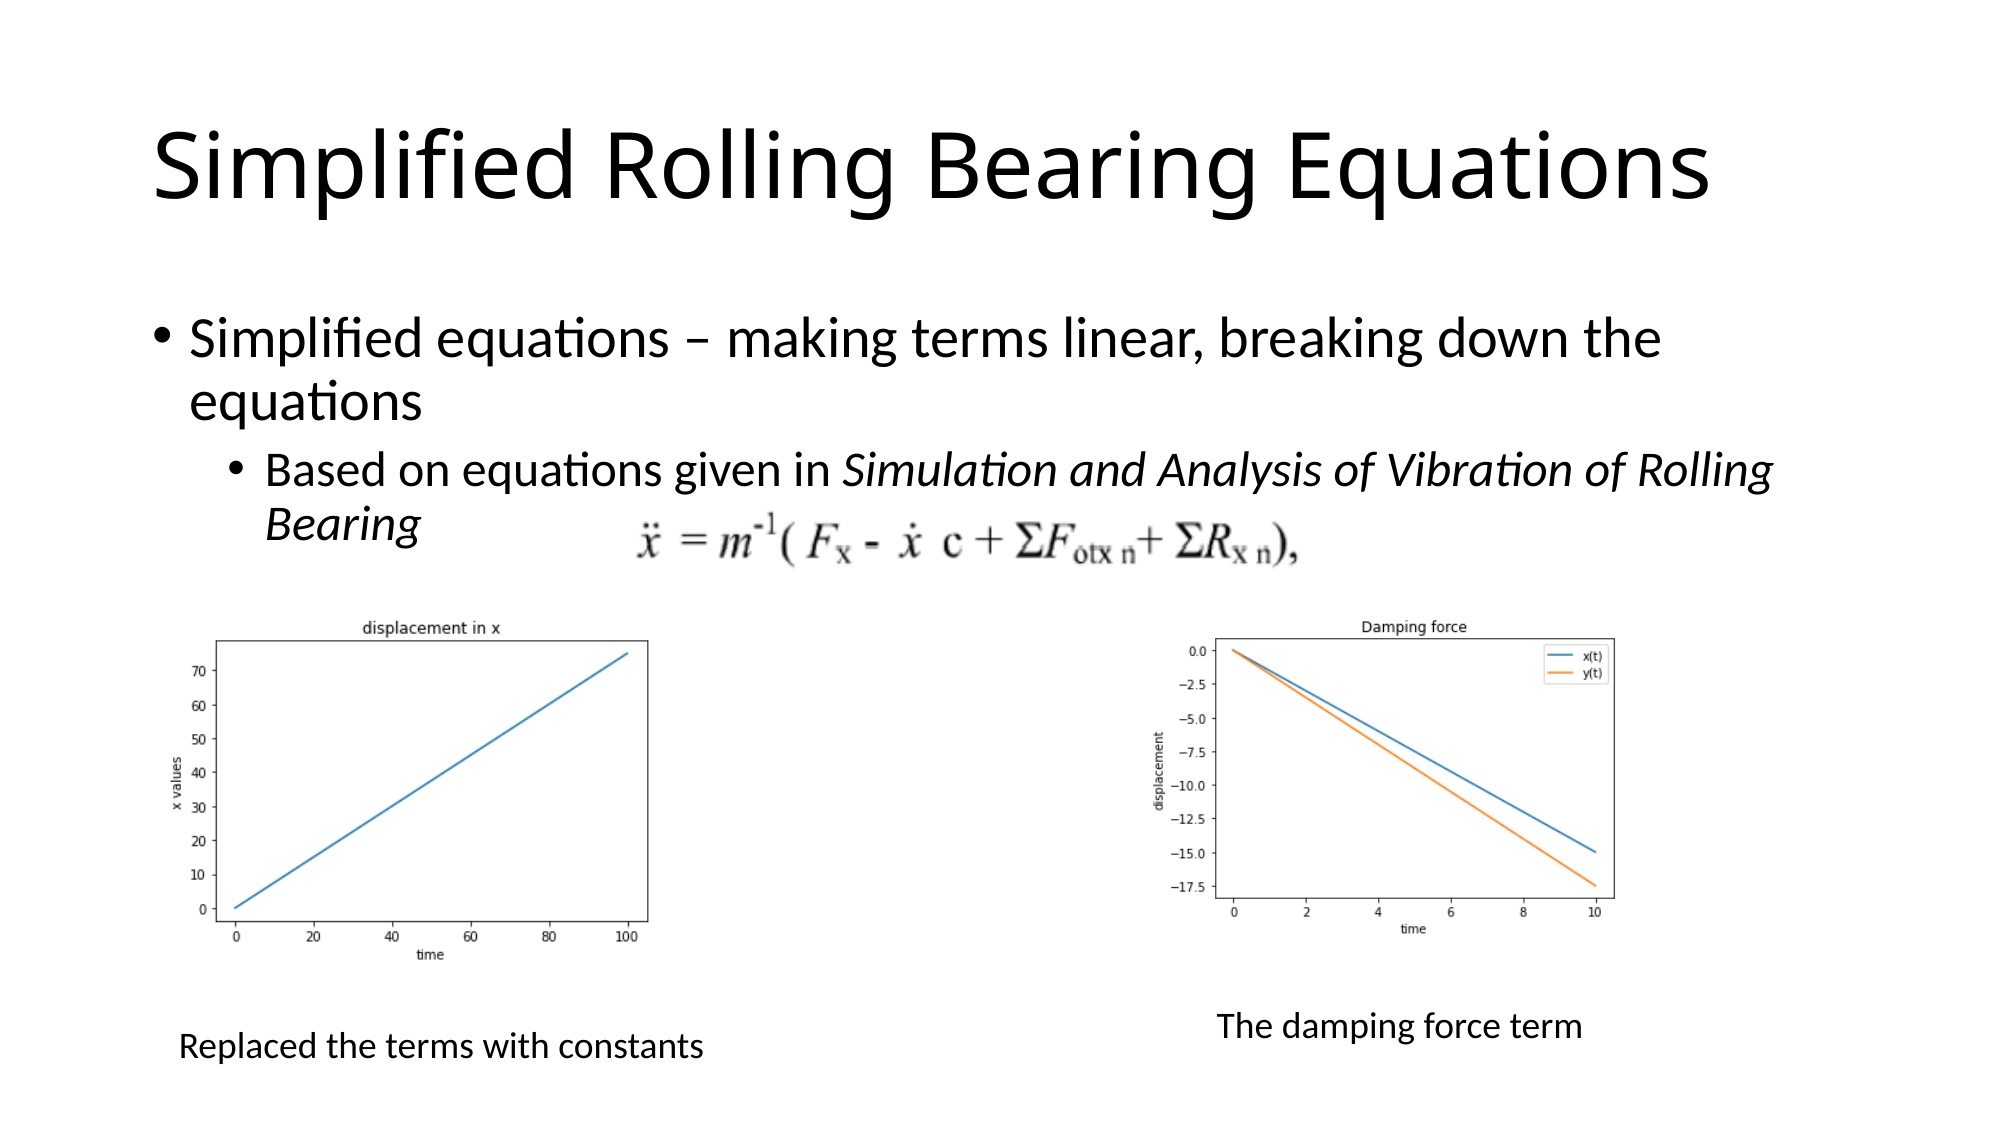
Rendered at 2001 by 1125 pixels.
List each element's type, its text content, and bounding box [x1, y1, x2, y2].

picture [163, 612, 655, 970]
list Simplified equations – making terms linear, breaking down the equations Based on equations given in Simulation and Analysis of Vibration of Rolling Bearing [137, 299, 1863, 1014]
text_box The damping force term [1201, 994, 1767, 1054]
text_box Replaced the terms with constants [163, 1013, 729, 1073]
picture [1145, 612, 1621, 943]
picture [620, 504, 1338, 591]
title Simplified Rolling Bearing Equations [137, 59, 1863, 278]
